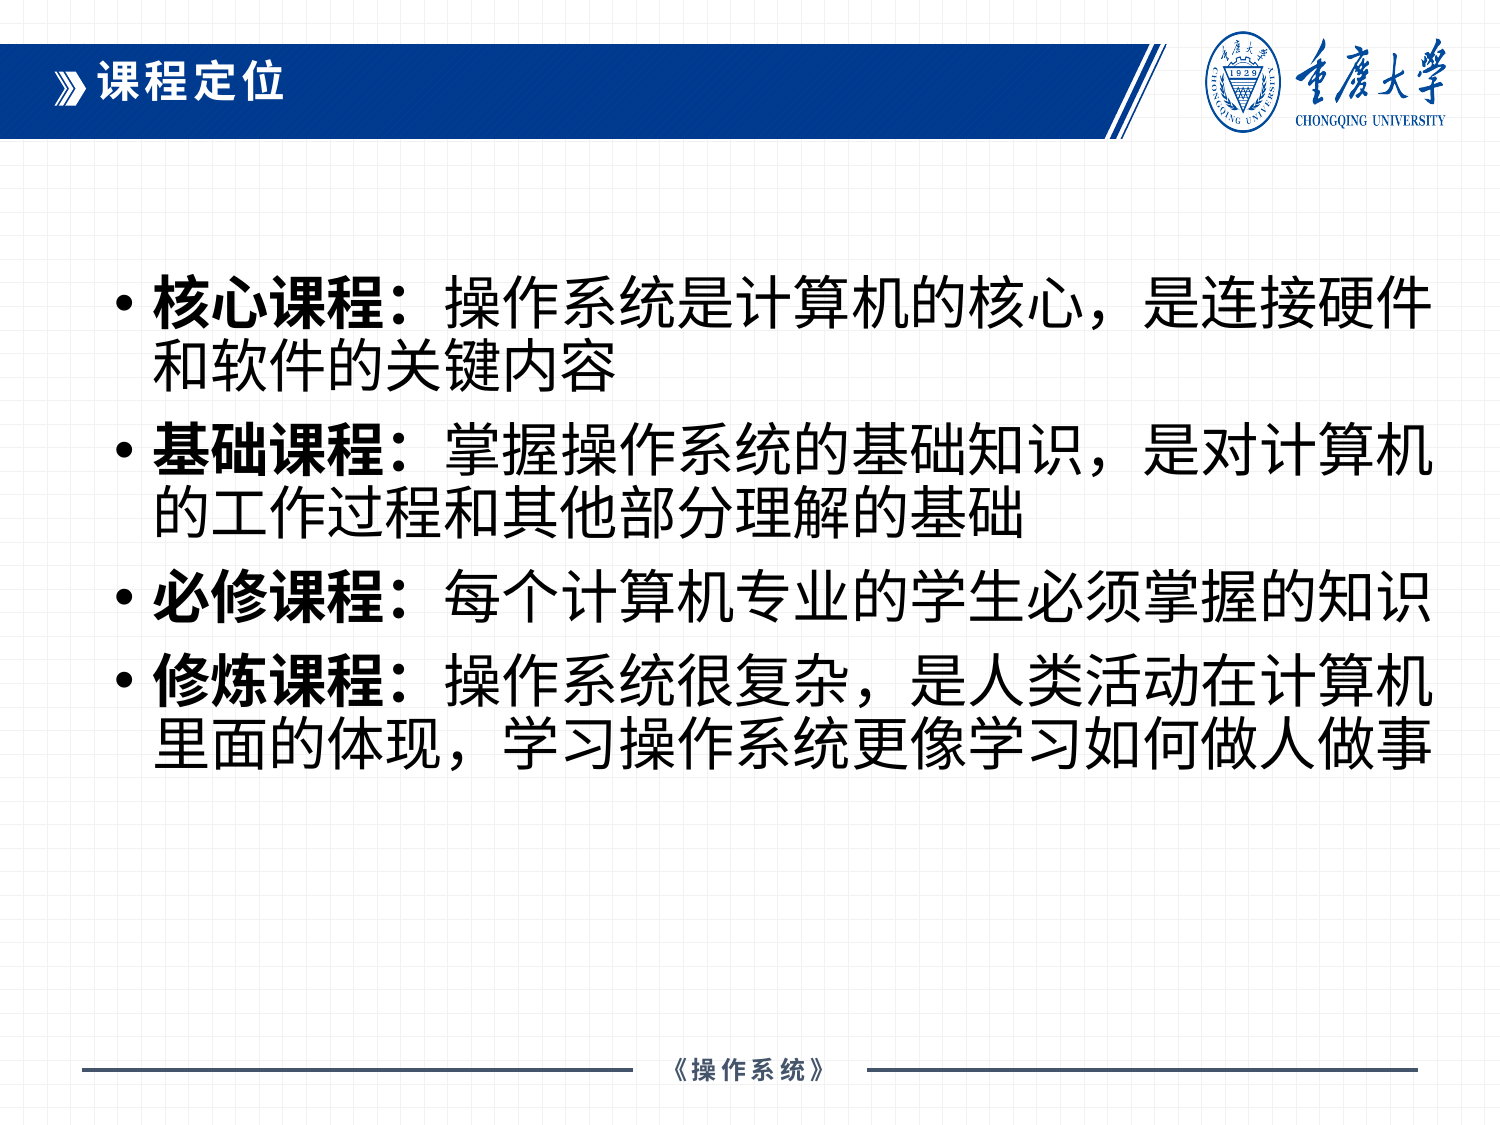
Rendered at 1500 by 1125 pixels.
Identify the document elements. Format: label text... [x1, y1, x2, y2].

list 课程定位 [81, 51, 1017, 136]
picture [1205, 31, 1446, 133]
text_box 核心课程：操作系统是计算机的核心，是连接硬件和软件的关键内容 基础课程：掌握操作系统的基础知识，是对计算机的工作过程和其他部分理解的基础 必修课程：每个计算机专业的学生必须掌握的知识 修炼课程：操作系统很复杂，是人类活动在计算机里面的体现，学习操作系统更像学习如何做人做事 [99, 267, 1471, 943]
